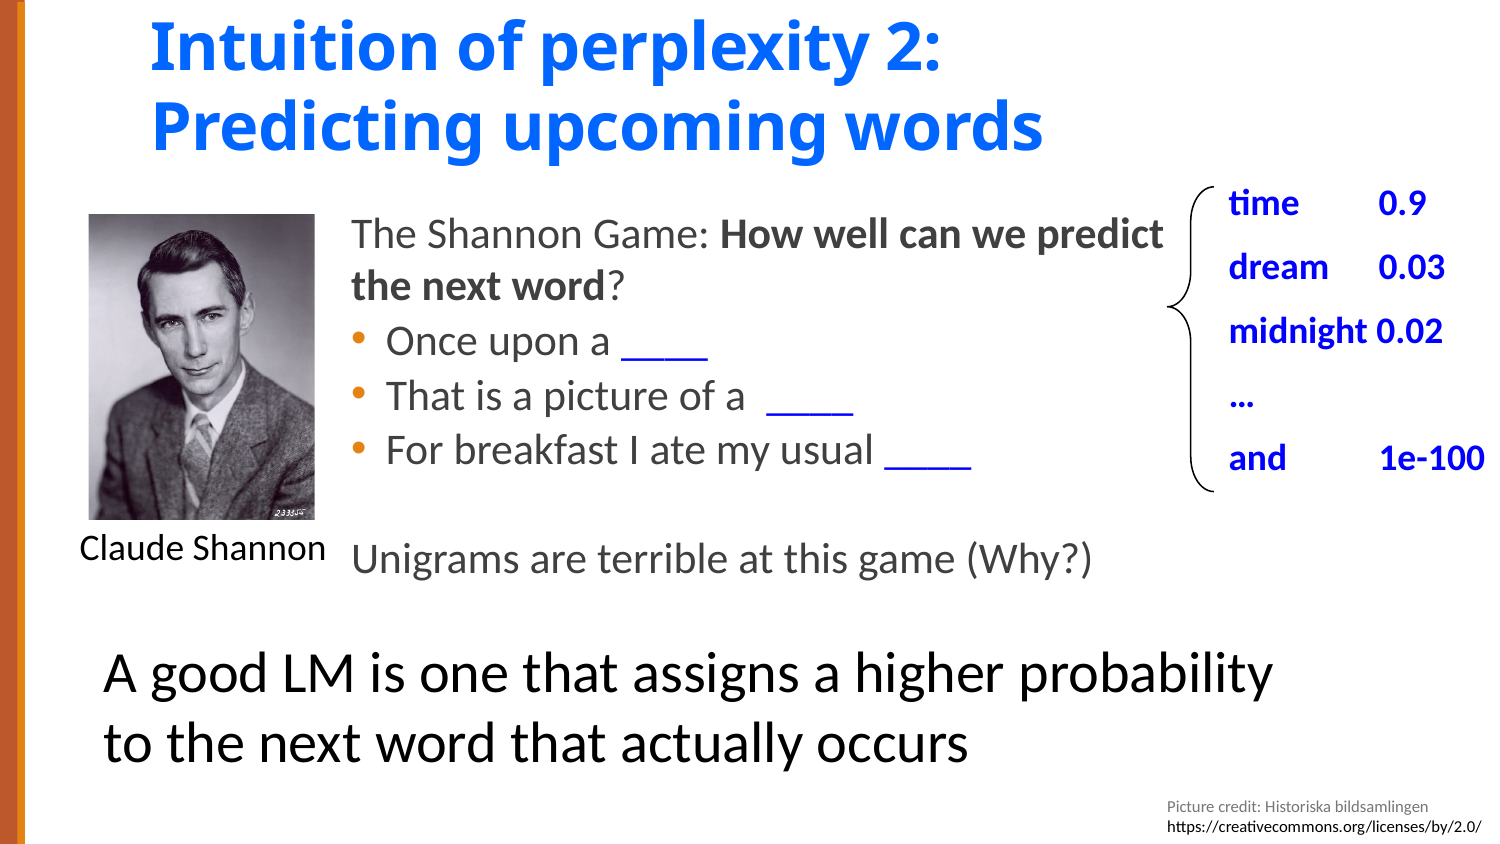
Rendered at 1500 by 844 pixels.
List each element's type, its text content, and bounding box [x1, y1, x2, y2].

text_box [1166, 170, 1500, 505]
list The Shannon Game: How well can we predict the next word? Once upon a ____ That is a picture of a ____ For breakfast I ate my usual ____ Unigrams are terrible at this game (Why?) [350, 197, 1231, 626]
picture [87, 213, 316, 521]
text_box Claude Shannon [64, 515, 342, 575]
text_box Picture credit: Historiska bildsamlingen https://creativecommons.org/licenses/by/2.0/ [1152, 788, 1498, 843]
text_box A good LM is one that assigns a higher probability to the next word that actually occurs [88, 626, 1341, 782]
title Intuition of perplexity 2: Predicting upcoming words [135, 59, 1373, 171]
